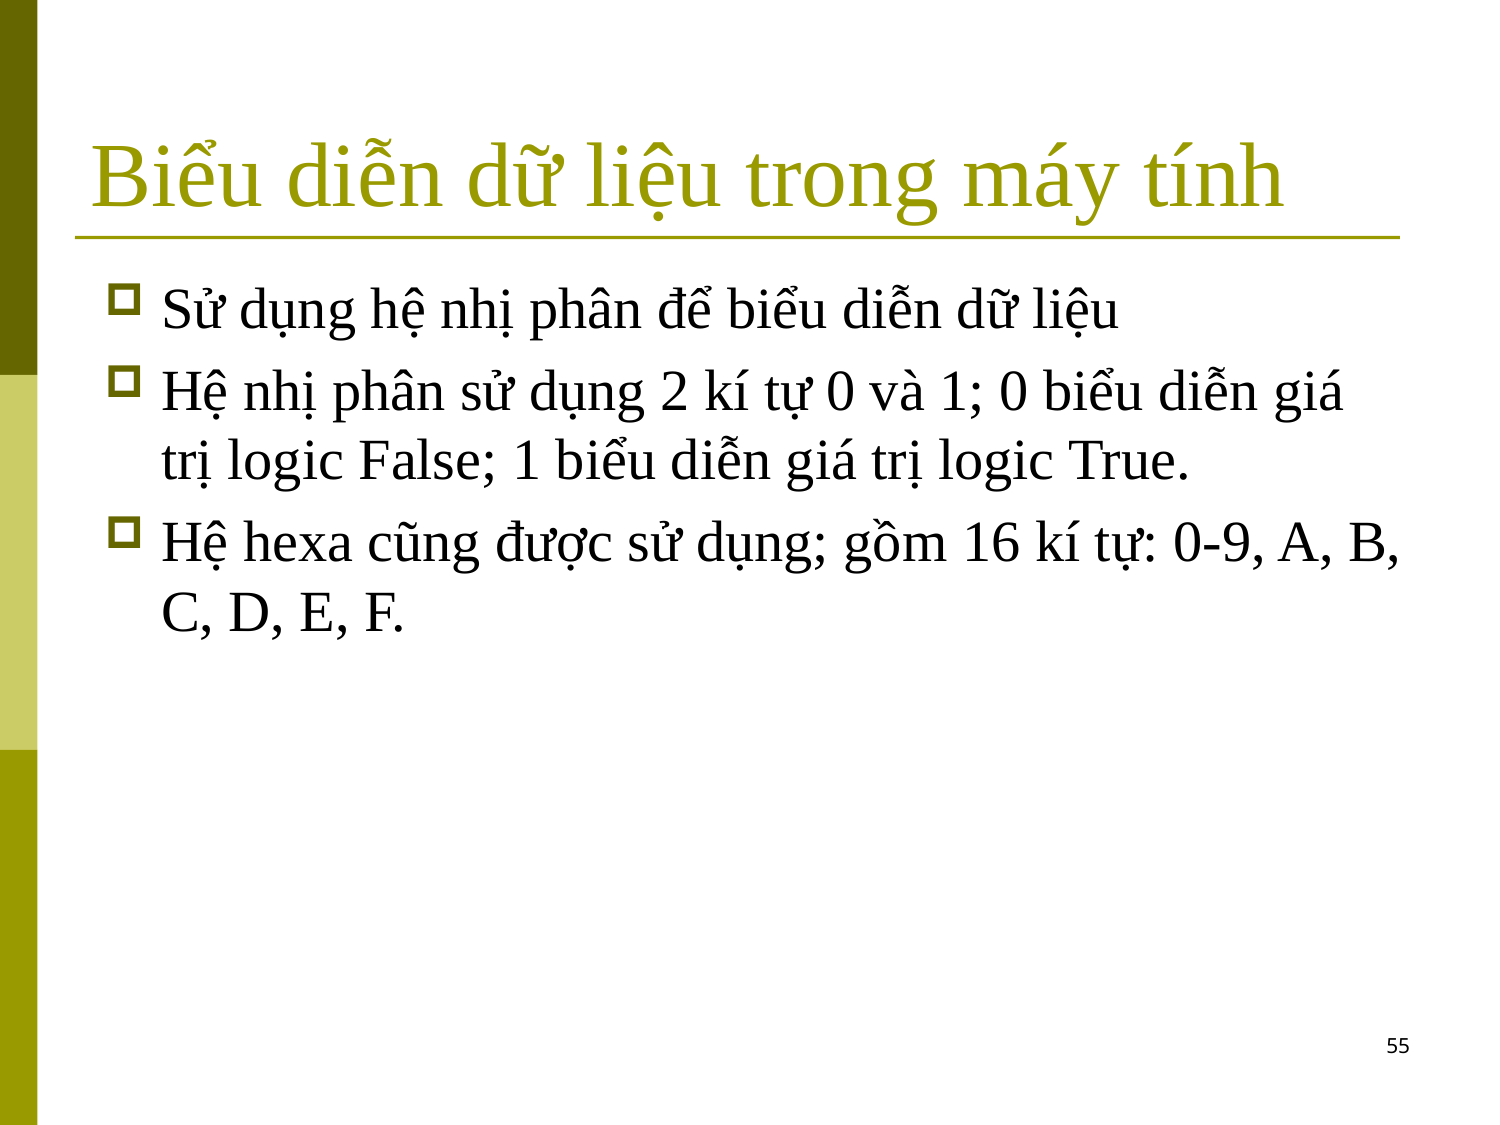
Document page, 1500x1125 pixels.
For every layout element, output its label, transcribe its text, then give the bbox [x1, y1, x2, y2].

list Sử dụng hệ nhị phân để biểu diễn dữ liệu Hệ nhị phân sử dụng 2 kí tự 0 và 1; 0 biểu diễn giá trị logic False; 1 biểu diễn giá trị logic True. Hệ hexa cũng được sử dụng; gồm 16 kí tự: 0-9, A, B, C, D, E, F. [89, 262, 1425, 1005]
slide_number 55 [1074, 1024, 1426, 1101]
title Biểu diễn dữ liệu trong máy tính [75, 45, 1425, 233]
